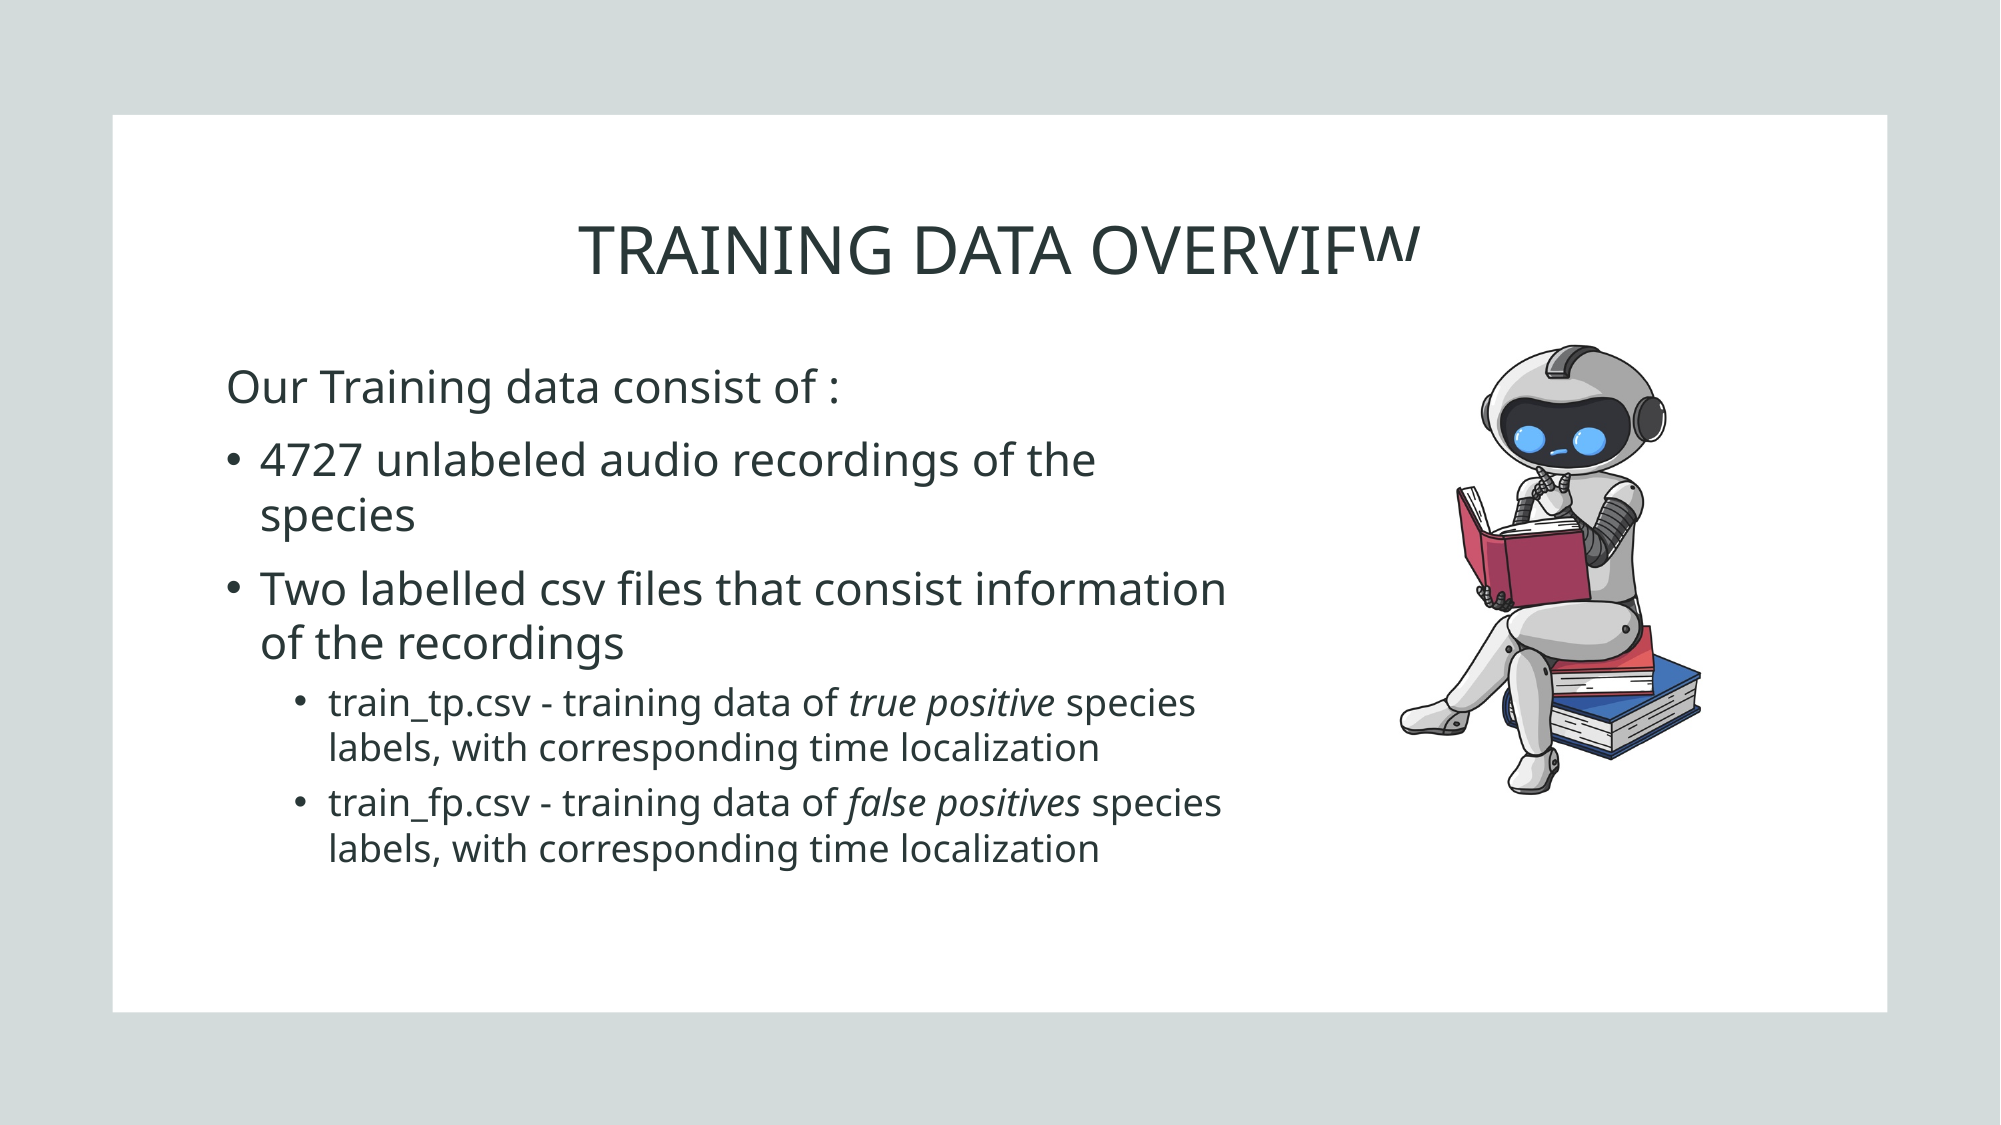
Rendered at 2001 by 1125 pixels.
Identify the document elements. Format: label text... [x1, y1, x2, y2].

text_box [0, 0, 2000, 1125]
list Our Training data consist of : 4727 unlabeled audio recordings of the species Two labelled csv files that consist information of the recordings train_tp.csv - training data of true positive species labels, with corresponding time localization train_fp.csv - training data of false positives species labels, with corresponding time localization [210, 350, 1251, 915]
picture [1337, 260, 1782, 865]
title TRAINING DATA OVERVIEW [475, 163, 1525, 297]
text_box [0, 838, 794, 938]
text_box [112, 114, 1888, 1013]
